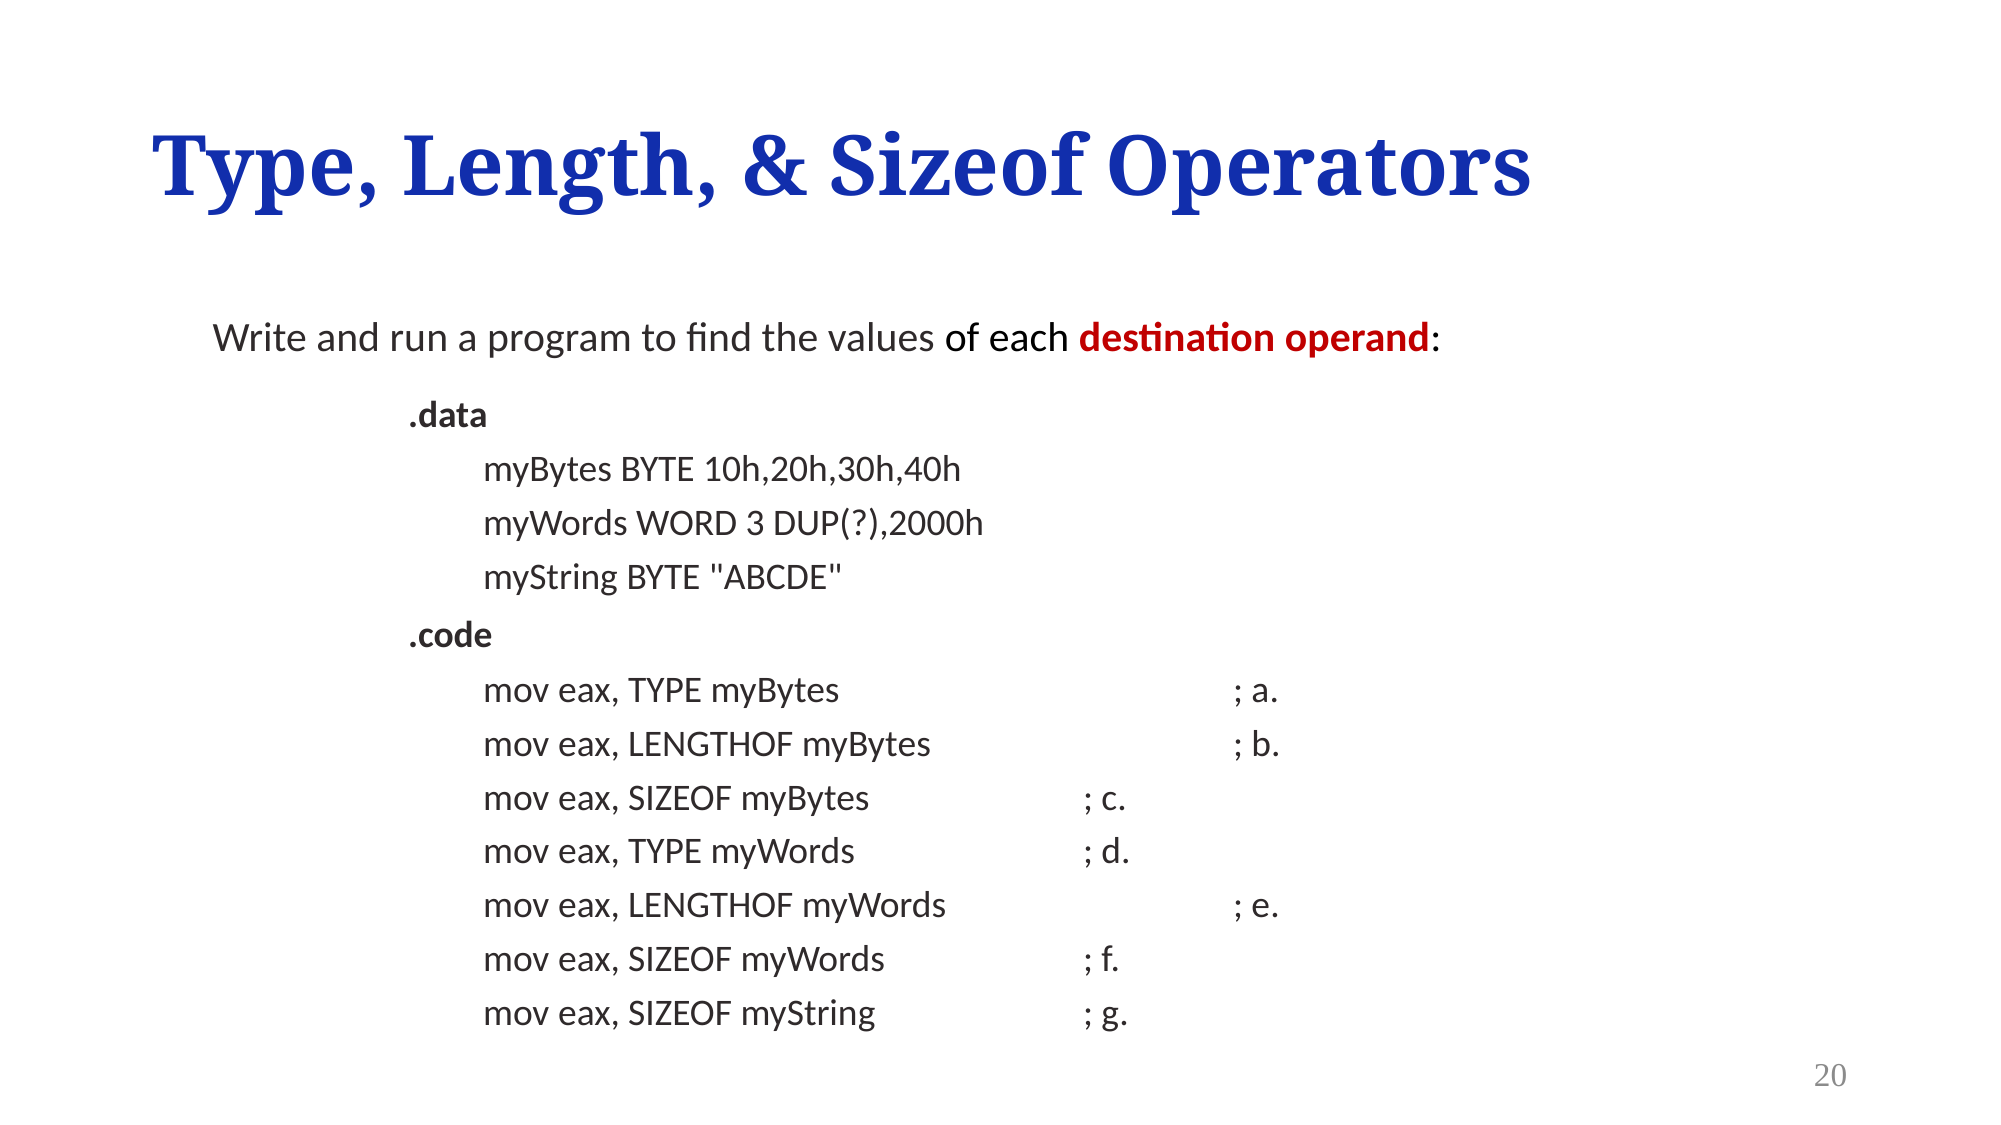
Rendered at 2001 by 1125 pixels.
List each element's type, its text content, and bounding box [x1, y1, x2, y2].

title Type, Length, & Sizeof Operators [137, 59, 1863, 278]
text_box Write and run a program to find the values of each destination operand: [198, 302, 1830, 368]
text_box .data myBytes BYTE 10h,20h,30h,40h myWords WORD 3 DUP(?),2000h myString BYTE "ABCDE" .code mov eax, TYPE myBytes ; a. mov eax, LENGTHOF myBytes ; b. mov eax, SIZEOF myBytes ; c. mov eax, TYPE myWords ; d. mov eax, LENGTHOF myWords ; e. mov eax, SIZEOF myWords ; f. mov eax, SIZEOF myString ; g. [393, 369, 1709, 1041]
slide_number 20 [1412, 1042, 1863, 1103]
